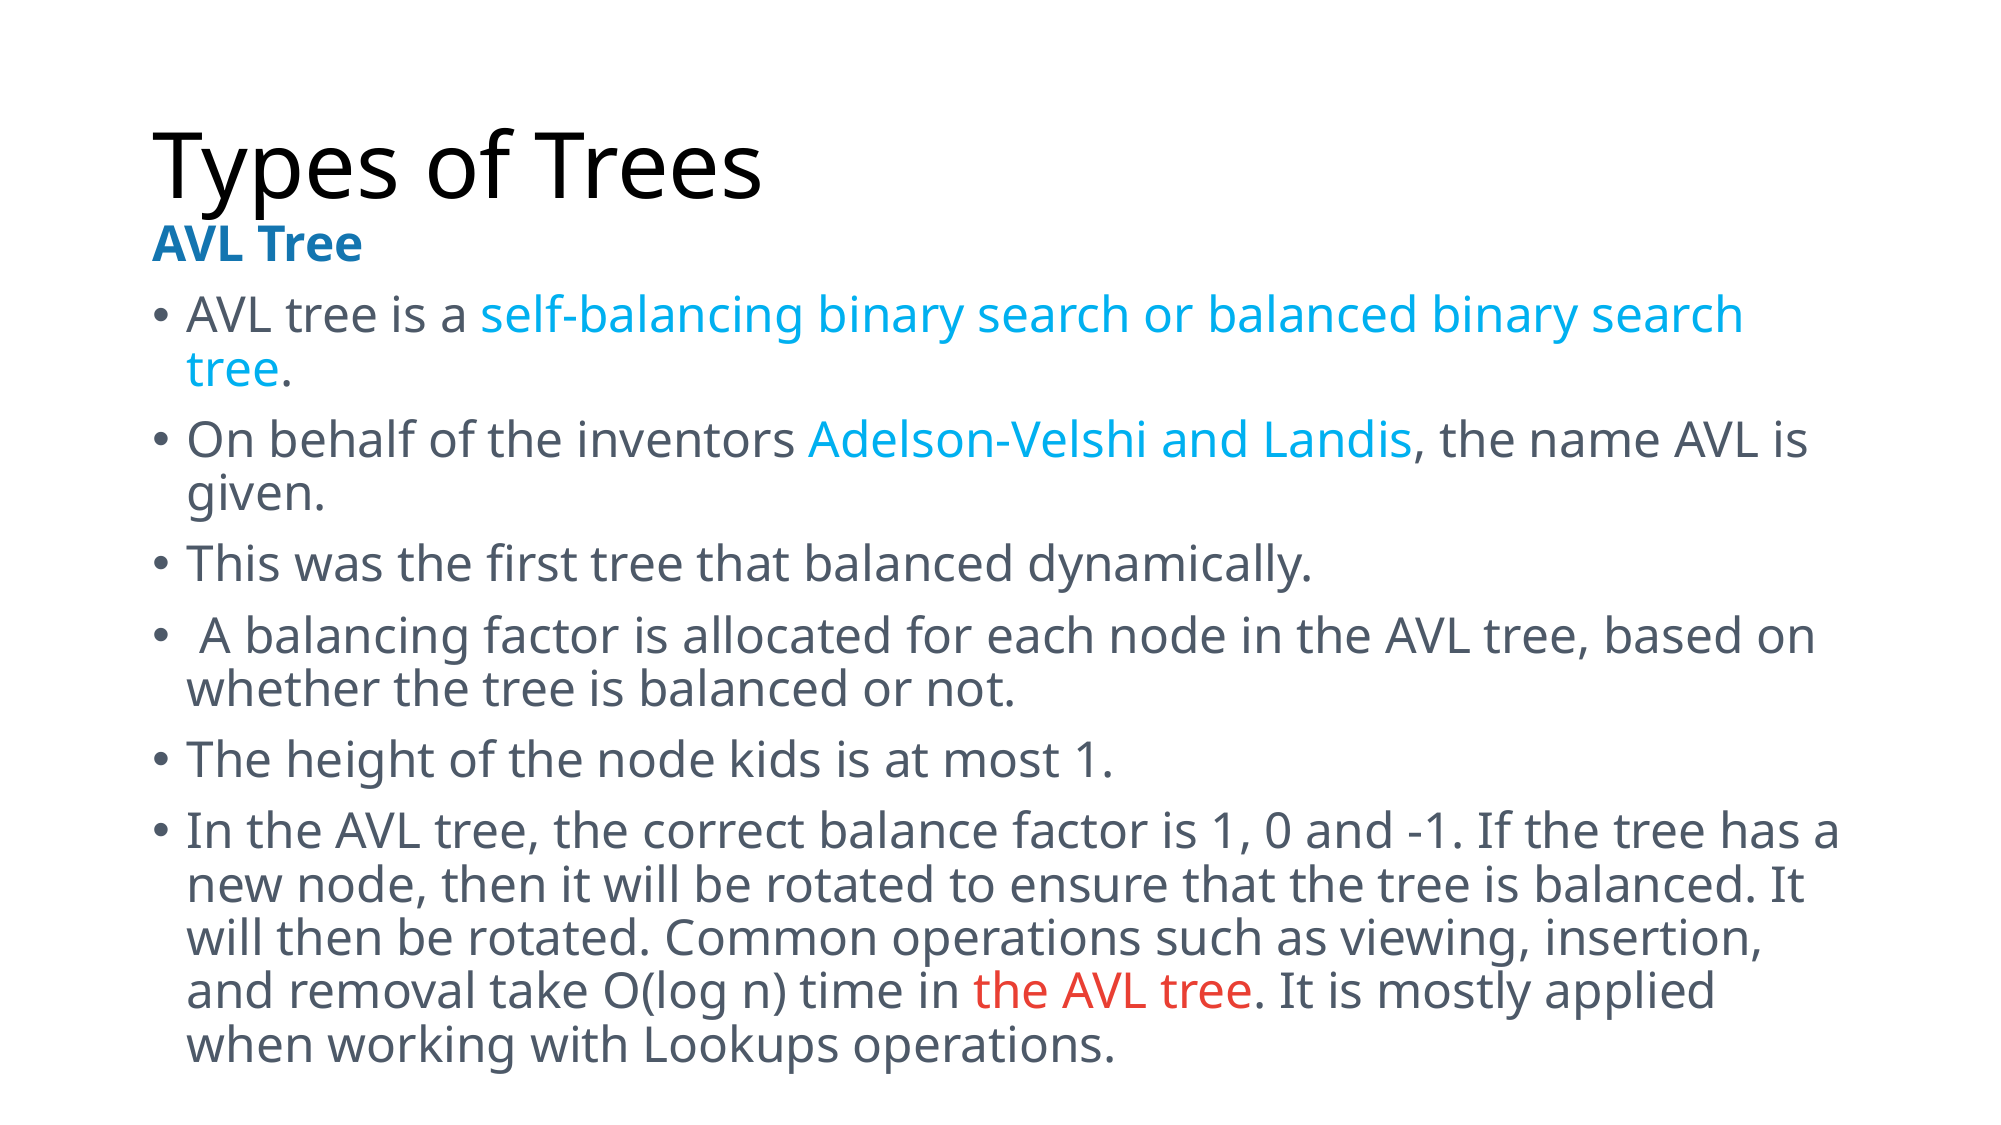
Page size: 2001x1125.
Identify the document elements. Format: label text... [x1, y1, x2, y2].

list AVL Tree AVL tree is a self-balancing binary search or balanced binary search tree. On behalf of the inventors Adelson-Velshi and Landis, the name AVL is given. This was the first tree that balanced dynamically. A balancing factor is allocated for each node in the AVL tree, based on whether the tree is balanced or not. The height of the node kids is at most 1. In the AVL tree, the correct balance factor is 1, 0 and -1. If the tree has a new node, then it will be rotated to ensure that the tree is balanced. It will then be rotated. Common operations such as viewing, insertion, and removal take O(log n) time in the AVL tree. It is mostly applied when working with Lookups operations. [137, 211, 1863, 1089]
title Types of Trees [137, 59, 1863, 211]
